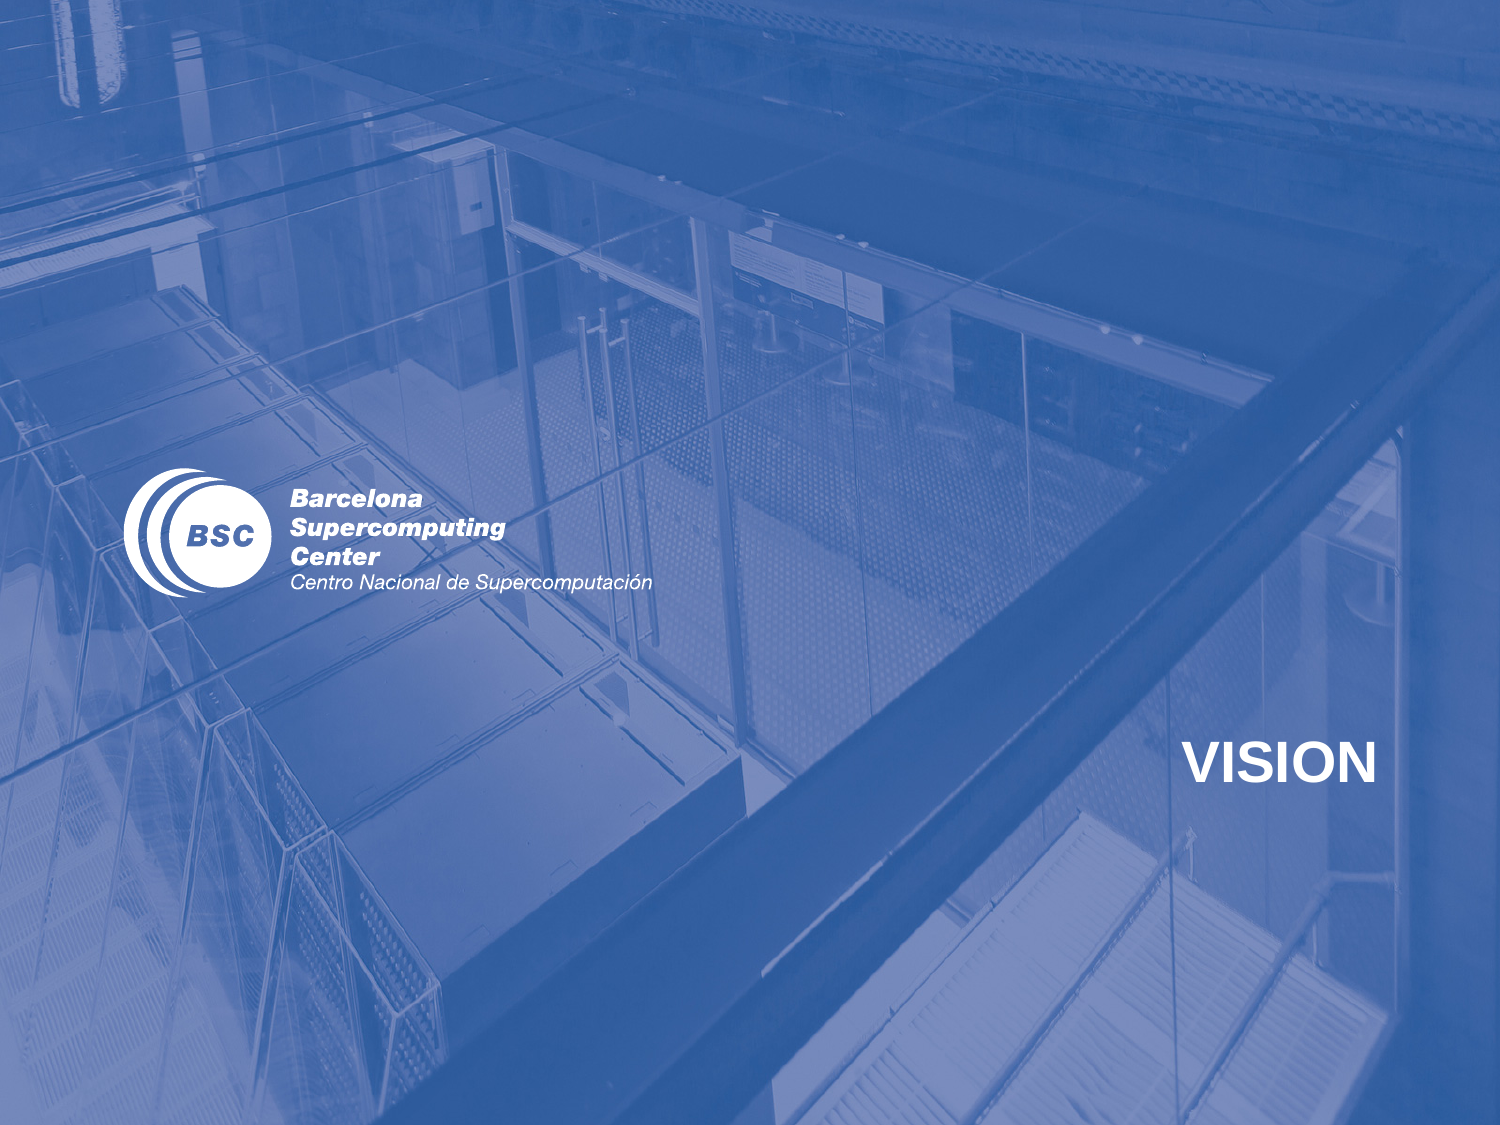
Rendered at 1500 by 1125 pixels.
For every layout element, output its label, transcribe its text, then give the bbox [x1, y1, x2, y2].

picture [0, 0, 1500, 1125]
title vision [118, 717, 1394, 941]
